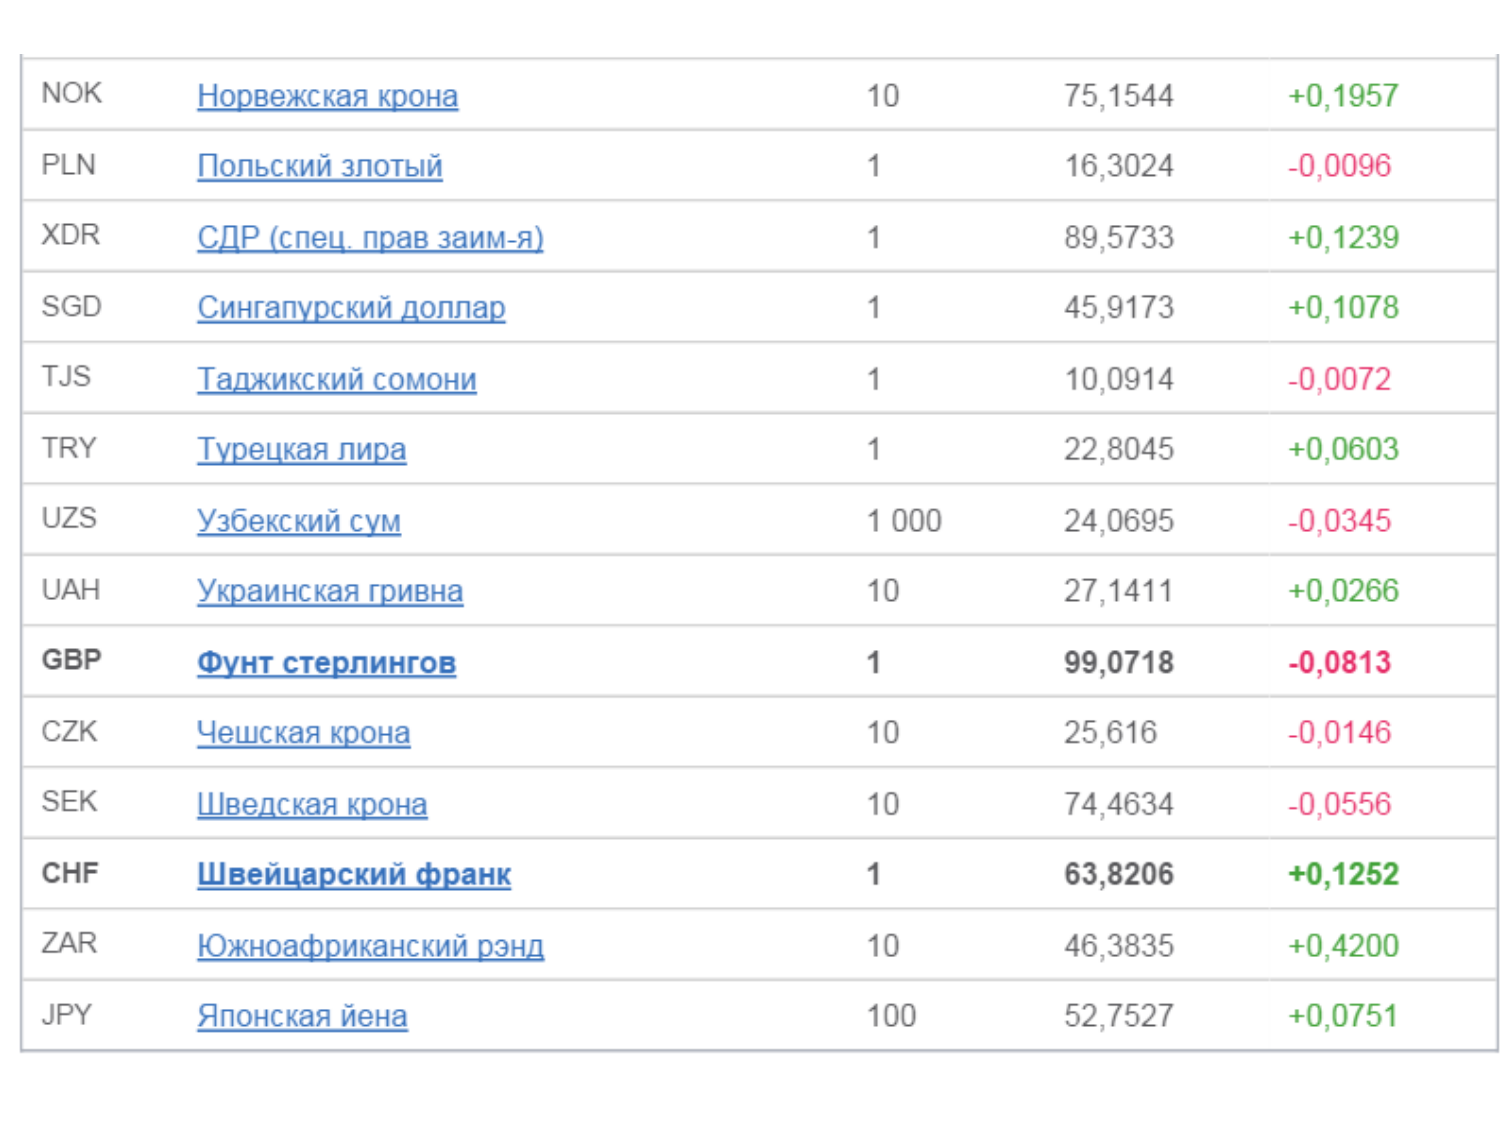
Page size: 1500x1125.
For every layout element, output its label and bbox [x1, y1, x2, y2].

picture [11, 54, 1500, 1059]
